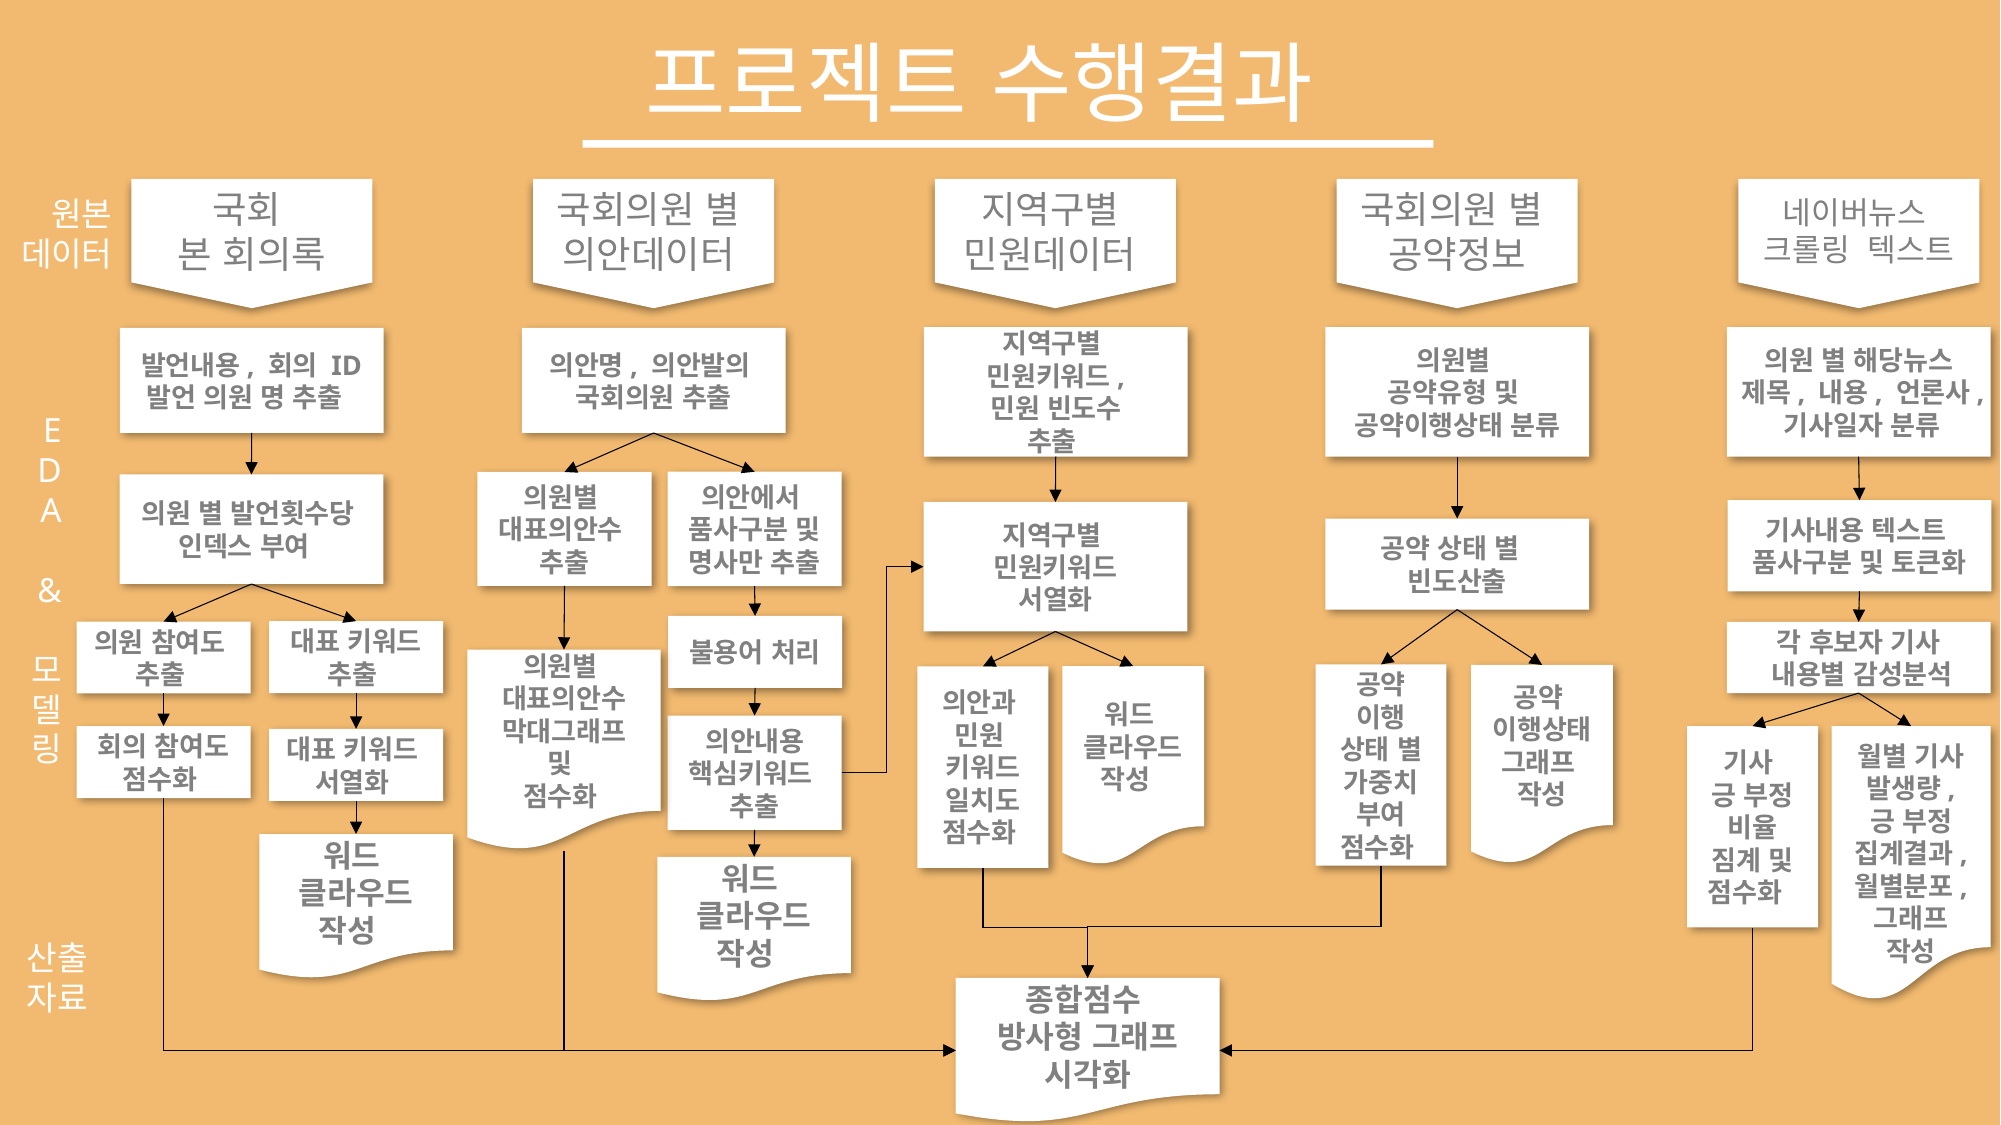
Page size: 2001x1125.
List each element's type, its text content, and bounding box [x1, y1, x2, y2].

text_box [0, 0, 2000, 1125]
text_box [980, 870, 1091, 976]
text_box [163, 583, 252, 622]
text_box 의안명, 의안발의 국회의원 추출 [521, 327, 787, 434]
text_box 지역구별 민원키워드 서열화 [923, 501, 1188, 632]
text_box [433, 528, 686, 1125]
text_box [841, 566, 924, 773]
text_box 국회의원 별 공약정보 [1335, 177, 1579, 310]
text_box 의안내용 핵심키워드 추출 [686, 714, 841, 748]
text_box 불용어 처리 [686, 615, 841, 689]
text_box 공약 상태 별 빈도산출 [1324, 518, 1590, 611]
text_box 의원 별 발언횟수당 인덱스 부여 [119, 473, 384, 585]
text_box 국회의원 별 의안데이터 [532, 177, 776, 310]
text_box 원본 데이터 [3, 185, 128, 281]
text_box 종합점수 방사형 그래프 시각화 [954, 976, 1221, 1123]
text_box 워드 클라우드 작성 [258, 833, 433, 979]
text_box 공약 이행상태그래프 작성 [1470, 663, 1615, 849]
text_box 회의 참여도 점수화 [76, 725, 252, 799]
text_box 기사 긍 부정 비율 짐계 및 점수화 [1686, 725, 1819, 928]
text_box 의원 참여도 추출 [77, 621, 252, 695]
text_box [1752, 693, 1858, 727]
text_box 기사내용 텍스트 품사구분 및 토큰화 [1727, 499, 1992, 592]
text_box 공약 이행 상태 별 가중치 부여 점수화 [1314, 663, 1448, 867]
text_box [653, 432, 755, 472]
text_box E D A & 모델링 [5, 401, 77, 776]
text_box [1055, 631, 1134, 667]
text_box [564, 433, 653, 472]
text_box 지역구별 민원키워드, 민원 빈도수 추출 [923, 326, 1189, 458]
text_box 의원별 공약유형 및 공약이행상태 분류 [1324, 326, 1590, 458]
text_box 의원 별 해당뉴스 제목, 내용, 언론사, 기사일자 분류 [1726, 326, 1992, 458]
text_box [1424, 722, 1548, 1125]
text_box 의안과 민원 키워드 일치도 점수화 [916, 665, 1049, 869]
text_box 대표 키워드 서열화 [268, 728, 433, 802]
text_box 프로젝트 수행결과 [509, 20, 1475, 141]
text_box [1380, 609, 1457, 665]
text_box [582, 141, 1434, 149]
text_box 국회 본 회의록 [130, 177, 374, 310]
text_box 산출 자료 [5, 929, 103, 1025]
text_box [686, 748, 867, 1125]
text_box 발언내용, 회의 ID 발언 의원 명 추출 [119, 327, 385, 434]
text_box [251, 584, 357, 622]
text_box 월별 기사 발생량, 긍 부정 집계결과, 월별분포, 그래프 작성 [1830, 725, 1992, 1000]
text_box 의원별 대표의안수 추출 [476, 471, 653, 528]
text_box 각 후보자 기사 내용별 감성분석 [1726, 621, 1992, 694]
text_box 네이버뉴스 크롤링 텍스트 [1737, 177, 1981, 310]
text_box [1178, 775, 1291, 1069]
text_box 의안에서 품사구분 및 명사만 추출 [666, 471, 843, 587]
text_box 대표 키워드 추출 [268, 620, 433, 694]
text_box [1457, 609, 1543, 665]
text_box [982, 631, 1055, 667]
text_box 지역구별 민원데이터 [933, 177, 1177, 310]
text_box 워드 클라우드 작성 [1061, 665, 1206, 865]
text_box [1858, 693, 1911, 727]
